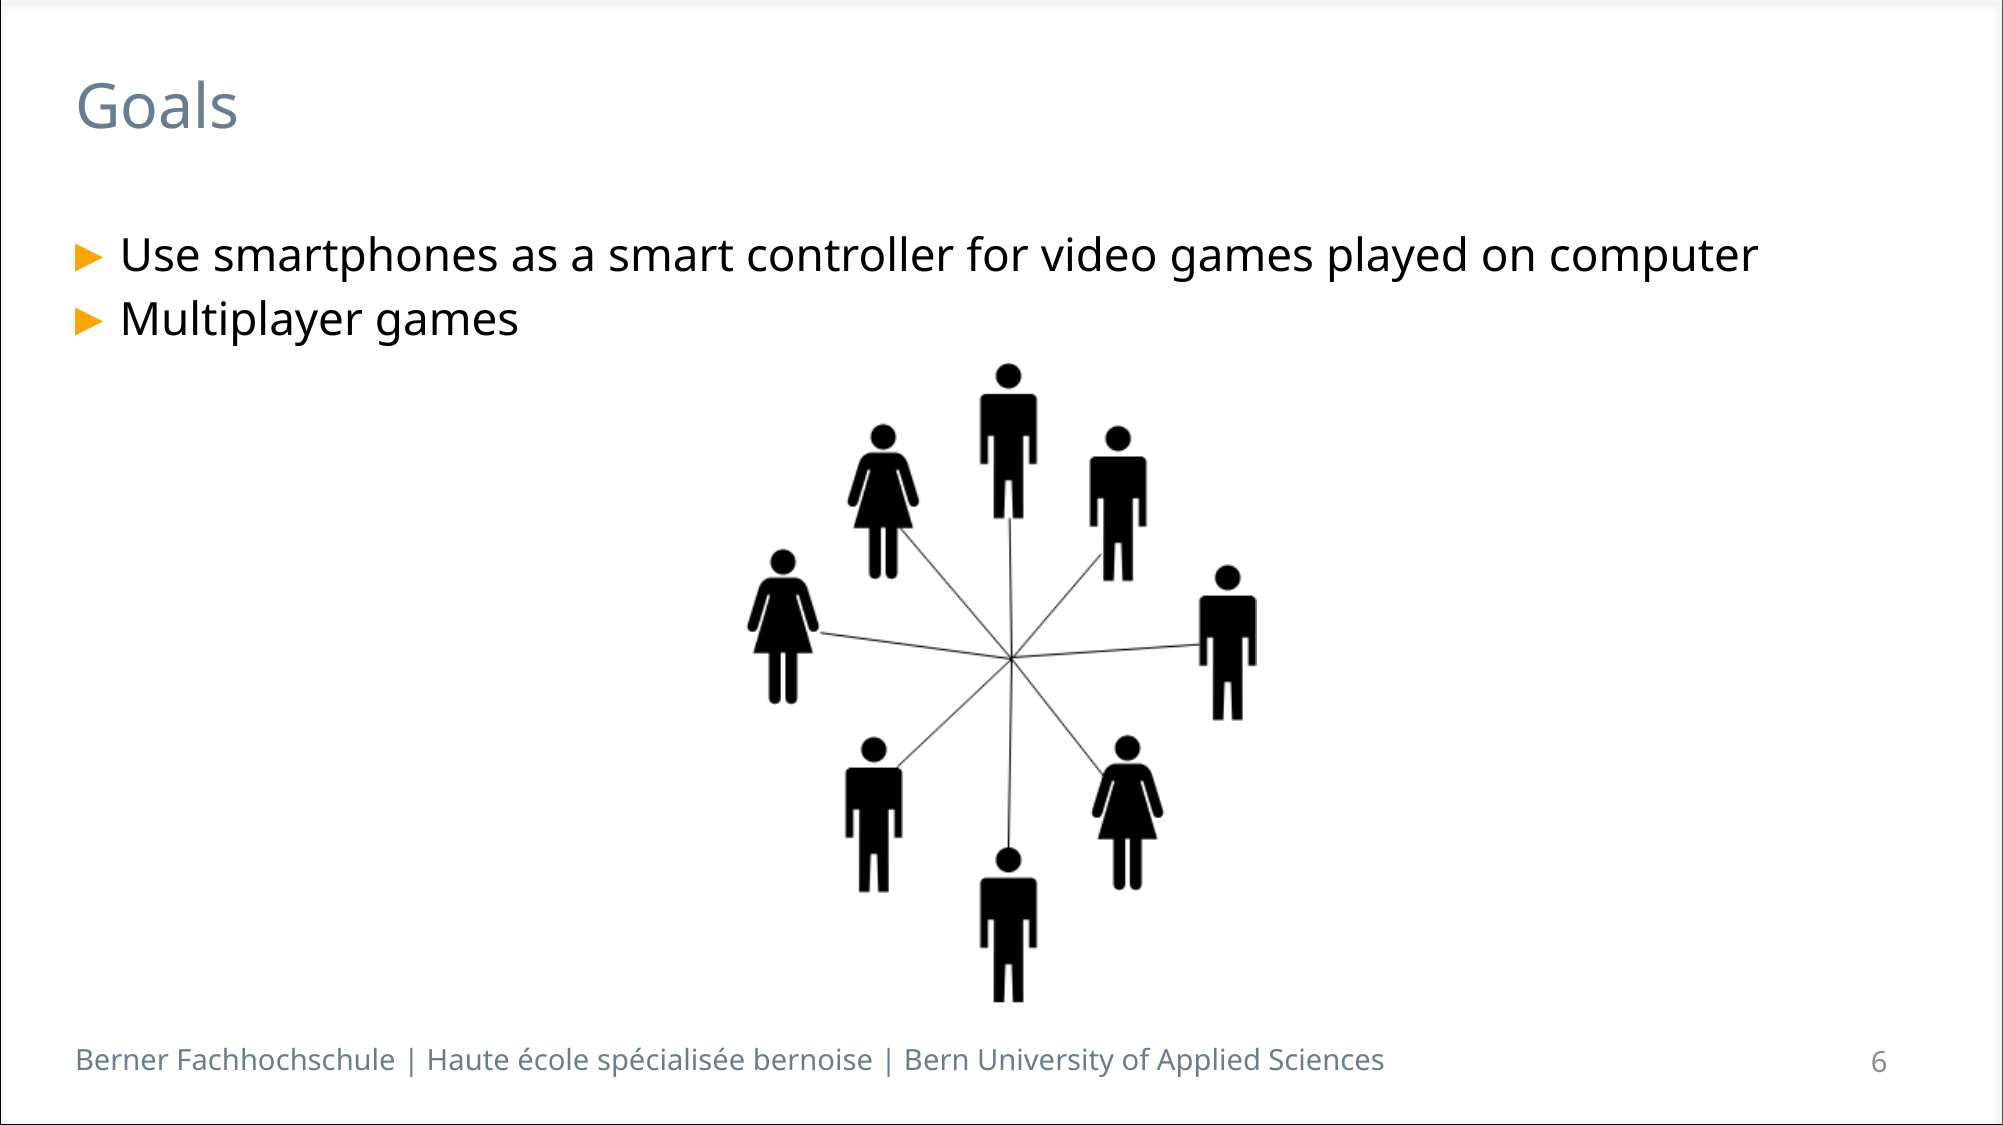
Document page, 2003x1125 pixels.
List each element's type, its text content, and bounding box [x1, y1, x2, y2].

list Use smartphones as a smart controller for video games played on computer Multiplayer games [75, 218, 1921, 1004]
title Goals [75, 59, 1921, 148]
slide_number 6 [1435, 1033, 1903, 1094]
picture [745, 362, 1257, 1005]
